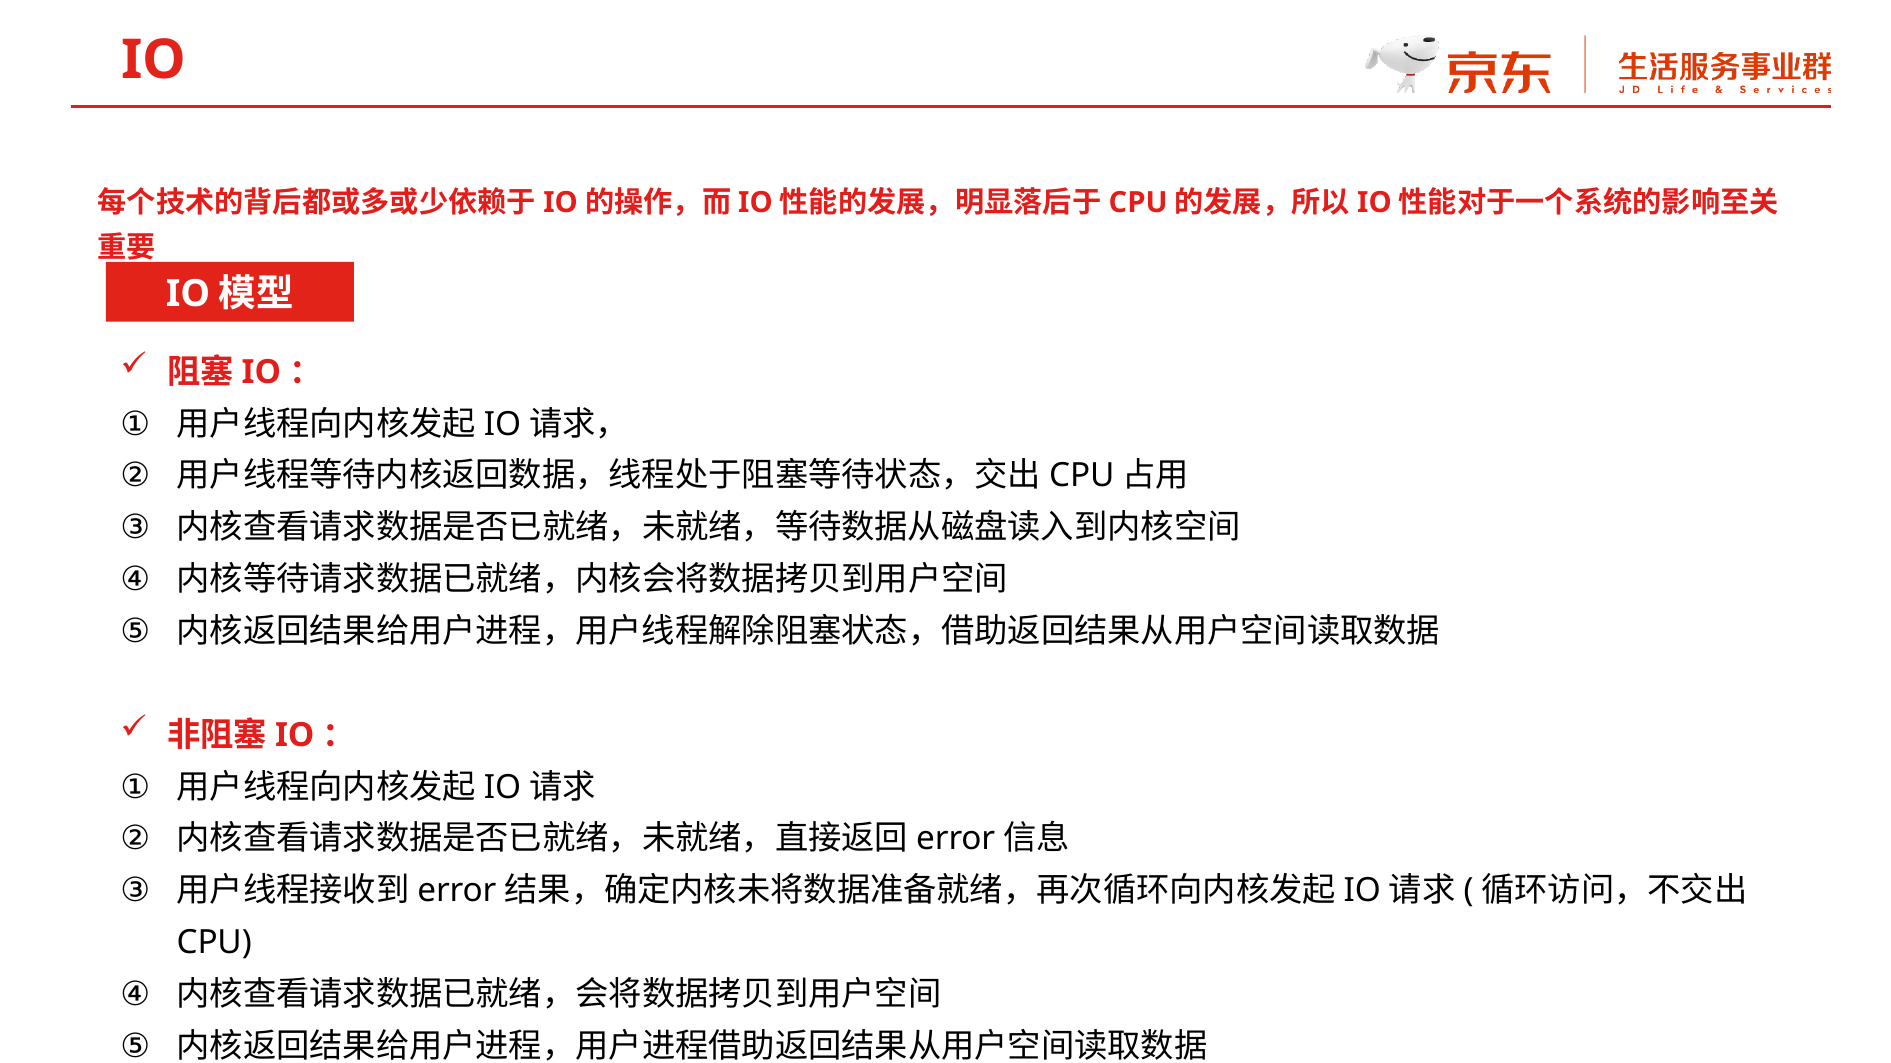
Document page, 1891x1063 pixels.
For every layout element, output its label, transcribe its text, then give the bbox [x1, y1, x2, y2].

list IO [106, 23, 638, 130]
picture [1365, 35, 1831, 93]
text_box IO模型 [105, 271, 354, 322]
text_box 每个技术的背后都或多或少依赖于IO的操作，而IO性能的发展，明显落后于CPU的发展，所以IO性能对于一个系统的影响至关重要 [82, 165, 1820, 271]
text_box 阻塞IO： 用户线程向内核发起IO请求， 用户线程等待内核返回数据，线程处于阻塞等待状态，交出CPU占用 内核查看请求数据是否已就绪，未就绪，等待数据从磁盘读入到内核空间 内核等待请求数据已就绪，内核会将数据拷贝到用户空间 内核返回结果给用户进程，用户线程解除阻塞状态，借助返回结果从用户空间读取数据 非阻塞IO： 用户线程向内核发起IO请求 内核查看请求数据是否已就绪，未就绪，直接返回error信息 用户线程接收到error结果，确定内核未将数据准备就绪，再次循环向内核发起IO请求(循环访问，不交出CPU) 内核查看请求数据已就绪，会将数据拷贝到用户空间 内核返回结果给用户进程，用户进程借助返回结果从用户空间读取数据 [105, 330, 1842, 1063]
